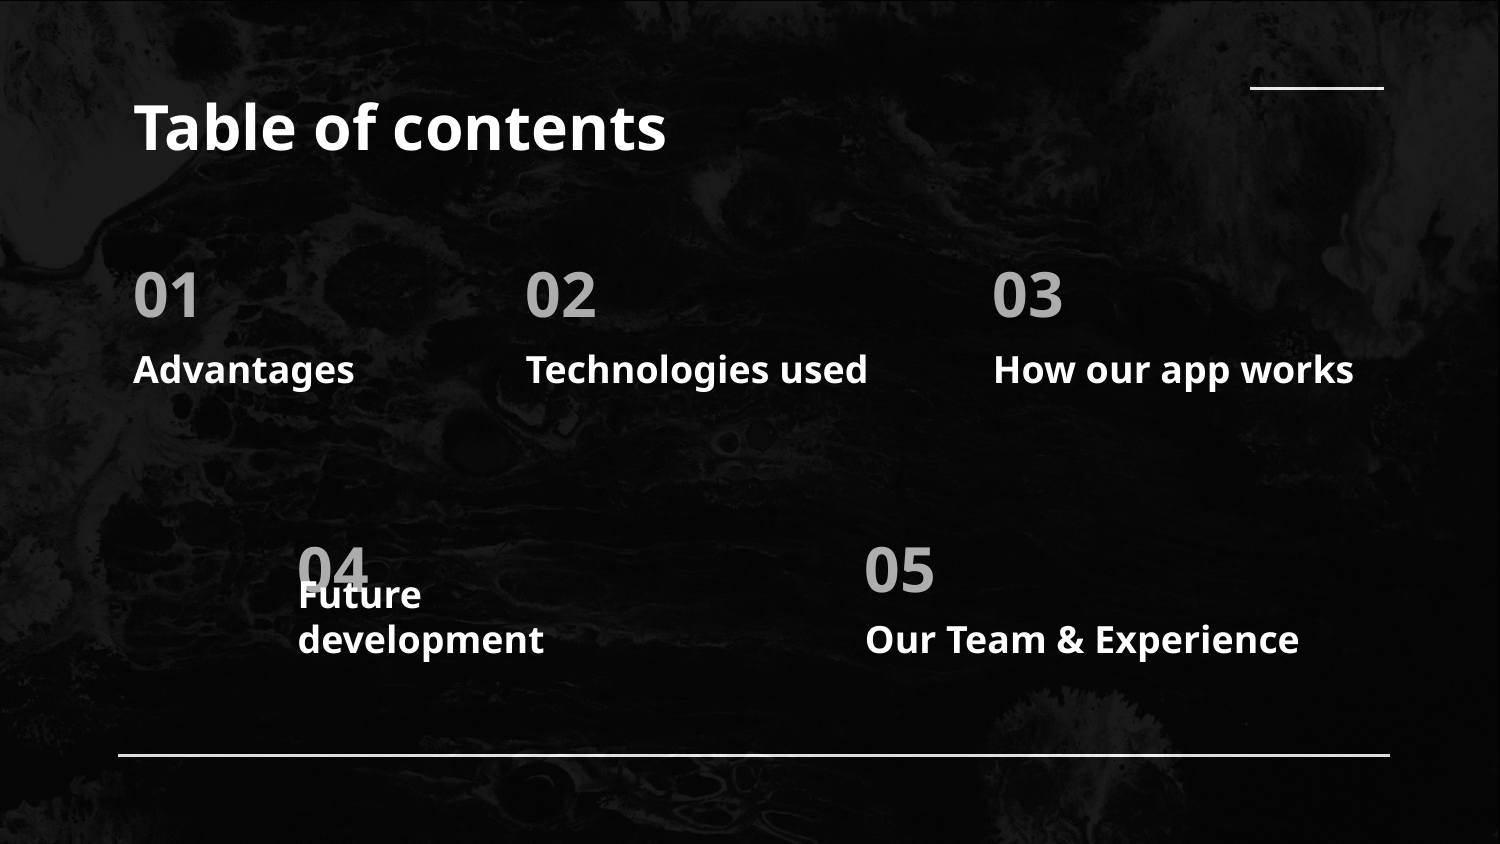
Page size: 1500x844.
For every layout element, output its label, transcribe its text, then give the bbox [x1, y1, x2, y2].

subtitle Our Team & Experience [849, 602, 1333, 677]
title 03 [978, 271, 1099, 332]
title Table of contents [118, 72, 1382, 167]
title 01 [118, 271, 239, 332]
subtitle How our app works [978, 332, 1442, 406]
subtitle Technologies used [510, 332, 941, 406]
title 02 [510, 271, 632, 332]
subtitle Advantages [118, 332, 510, 406]
title 04 [282, 546, 403, 602]
title 05 [849, 546, 971, 602]
subtitle Future development [282, 602, 688, 677]
